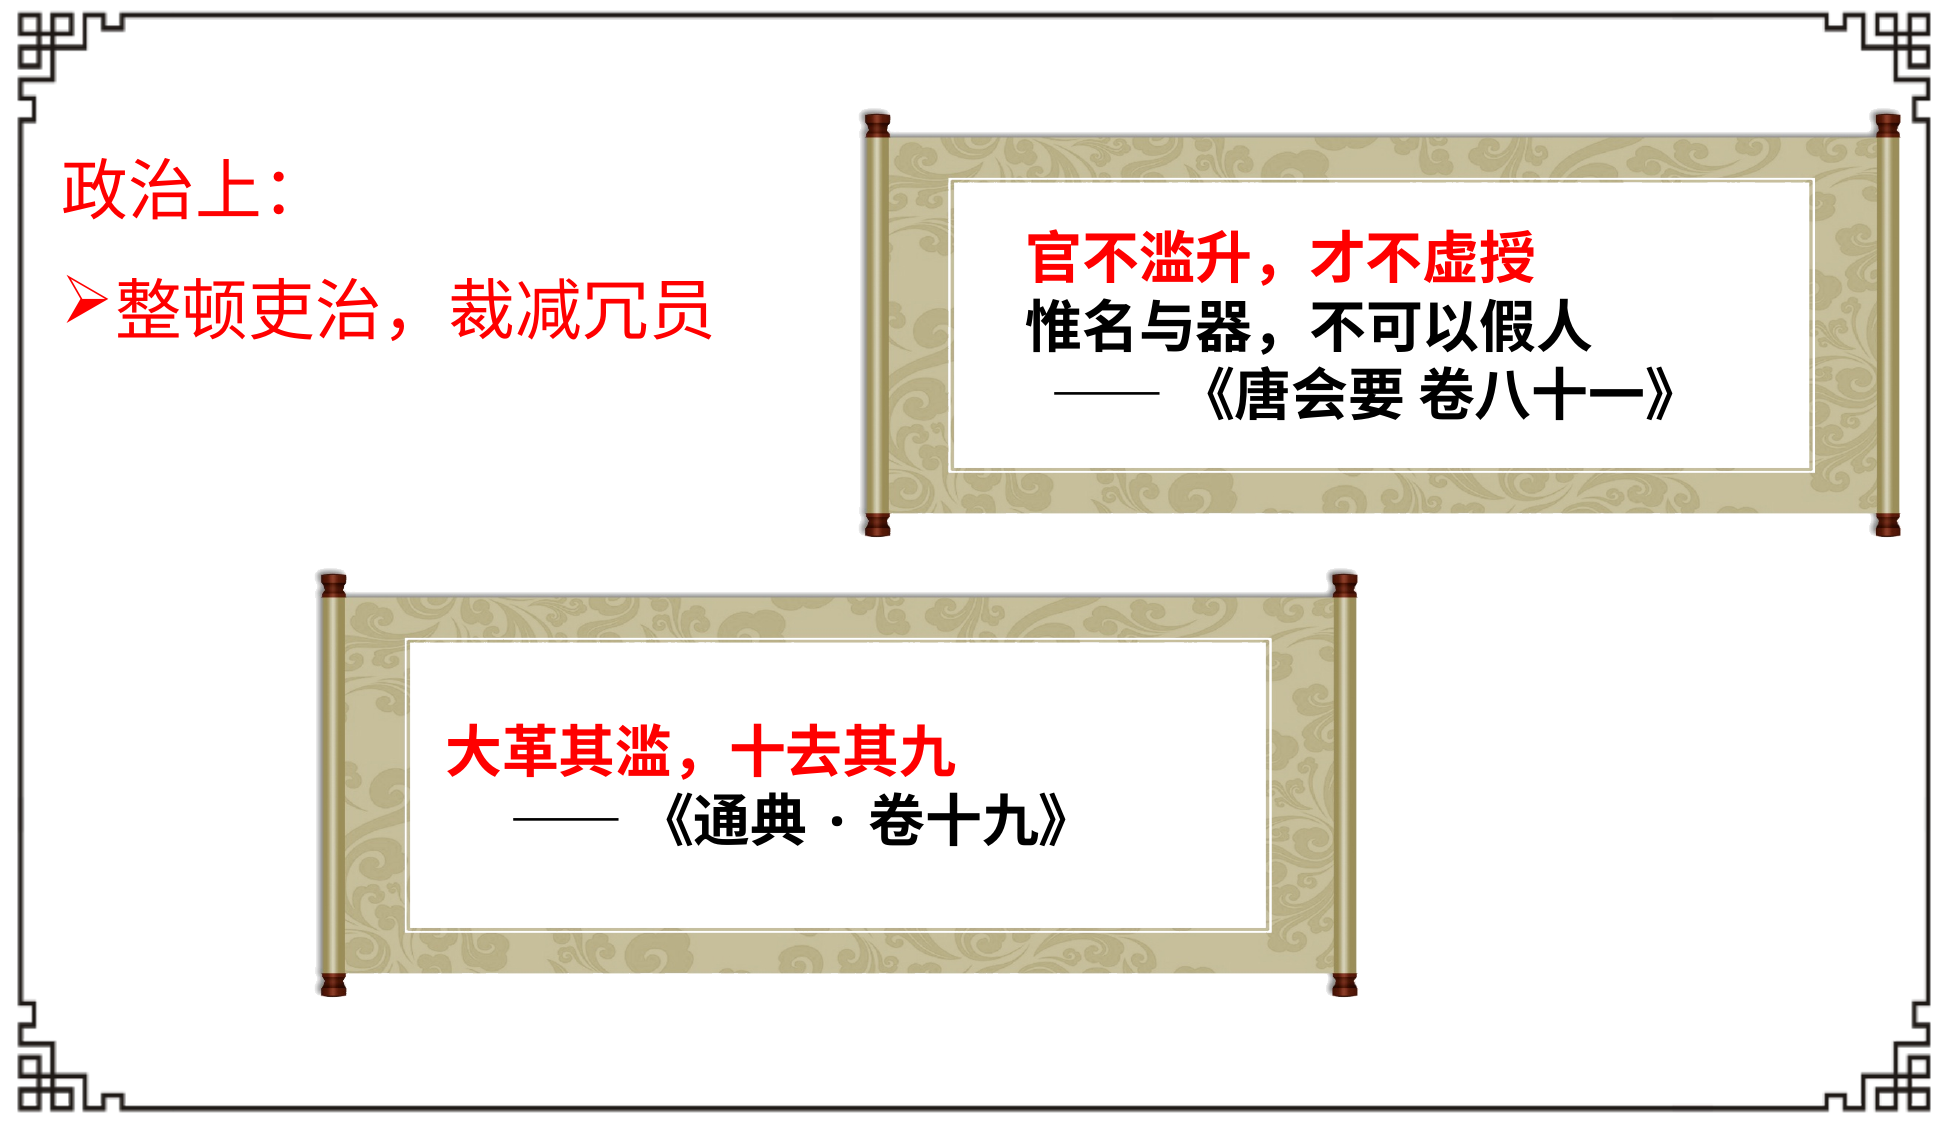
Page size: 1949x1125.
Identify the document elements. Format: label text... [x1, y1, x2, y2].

picture [0, 0, 1949, 1125]
text_box 政治上： 整顿吏治，裁减冗员 [47, 100, 1064, 596]
